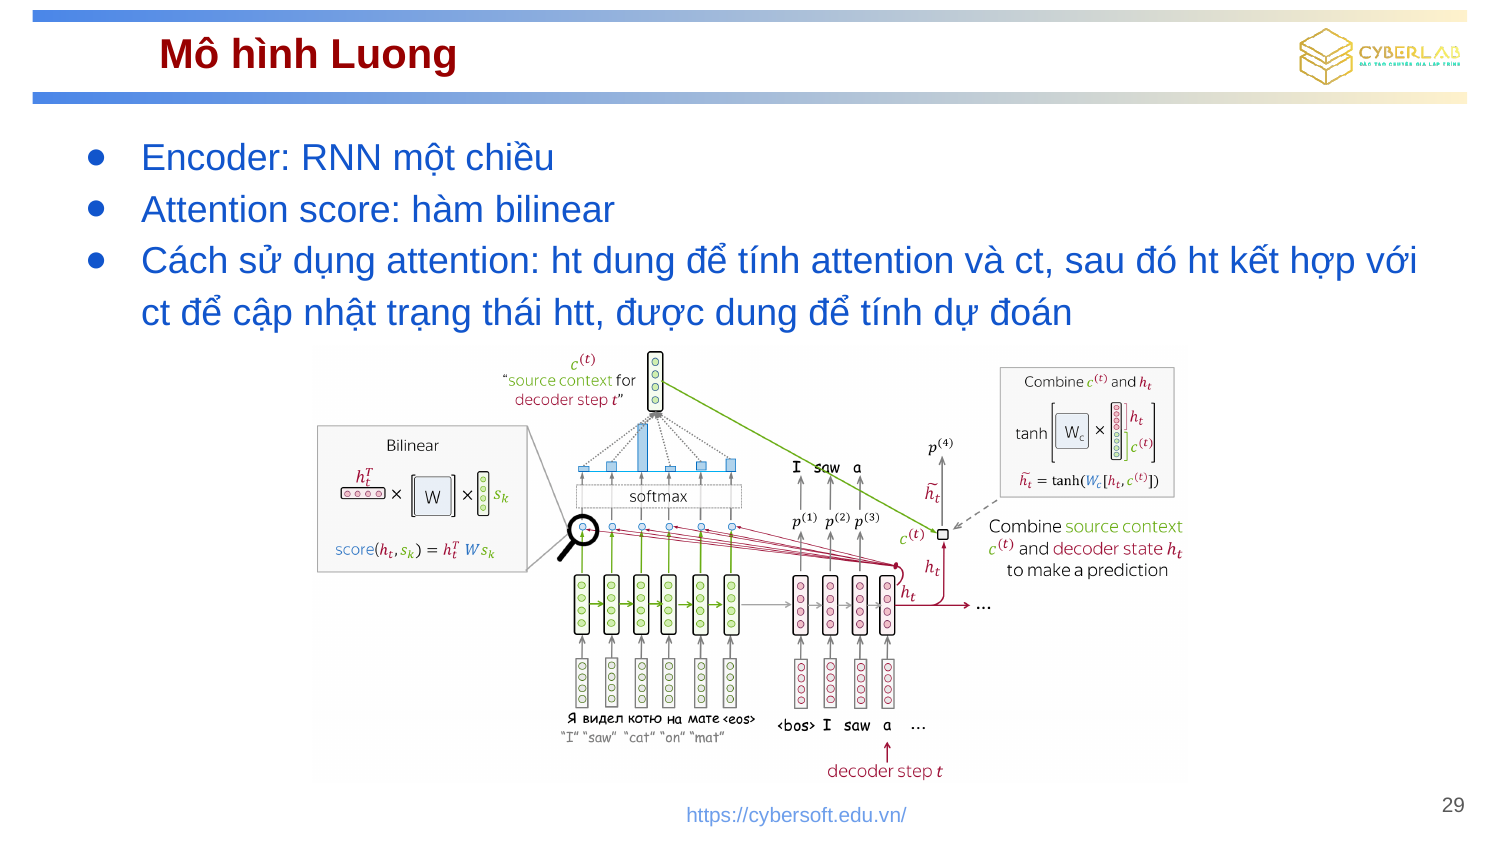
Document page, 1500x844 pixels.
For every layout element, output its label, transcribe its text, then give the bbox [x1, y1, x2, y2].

slide_number 29 [1389, 782, 1480, 830]
picture [1449, 28, 1468, 85]
title Mô hình Luong [144, 12, 1449, 93]
picture [312, 344, 1188, 783]
list Encoder: RNN một chiều Attention score: hàm bilinear Cách sử dụng attention: ht dung để tính attention và ct, sau đó ht kết hợp với ct để cập nhật trạng thái htt, được dung để tính dự đoán [51, 111, 1449, 762]
